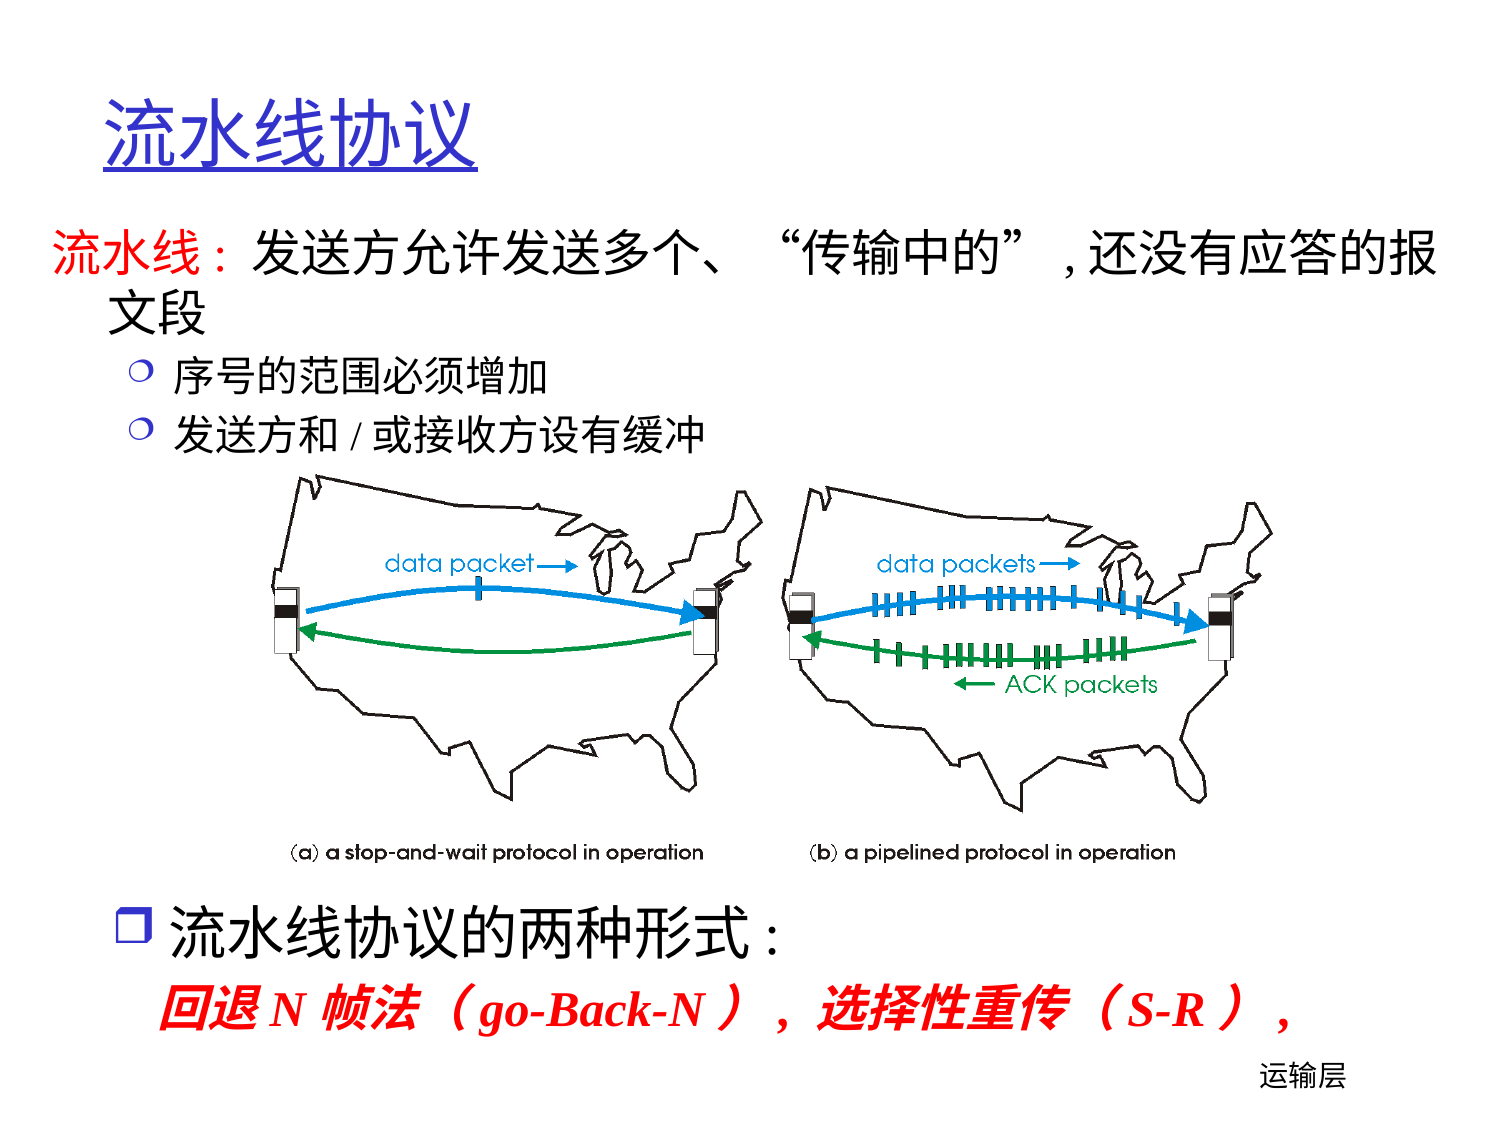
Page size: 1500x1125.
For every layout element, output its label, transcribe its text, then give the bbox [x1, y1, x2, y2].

slide_number [1338, 1066, 1451, 1125]
footer 运输层 [887, 1066, 1338, 1125]
title 流水线协议 [87, 37, 1363, 213]
picture [270, 473, 1273, 864]
list 流水线协议的两种形式: 回退N帧法（go-Back-N）, 选择性重传（S-R）, [96, 888, 1457, 1066]
list 流水线: 发送方允许发送多个、“传输中的”,还没有应答的报文段 序号的范围必须增加 发送方和/或接收方设有缓冲 [36, 213, 1457, 977]
